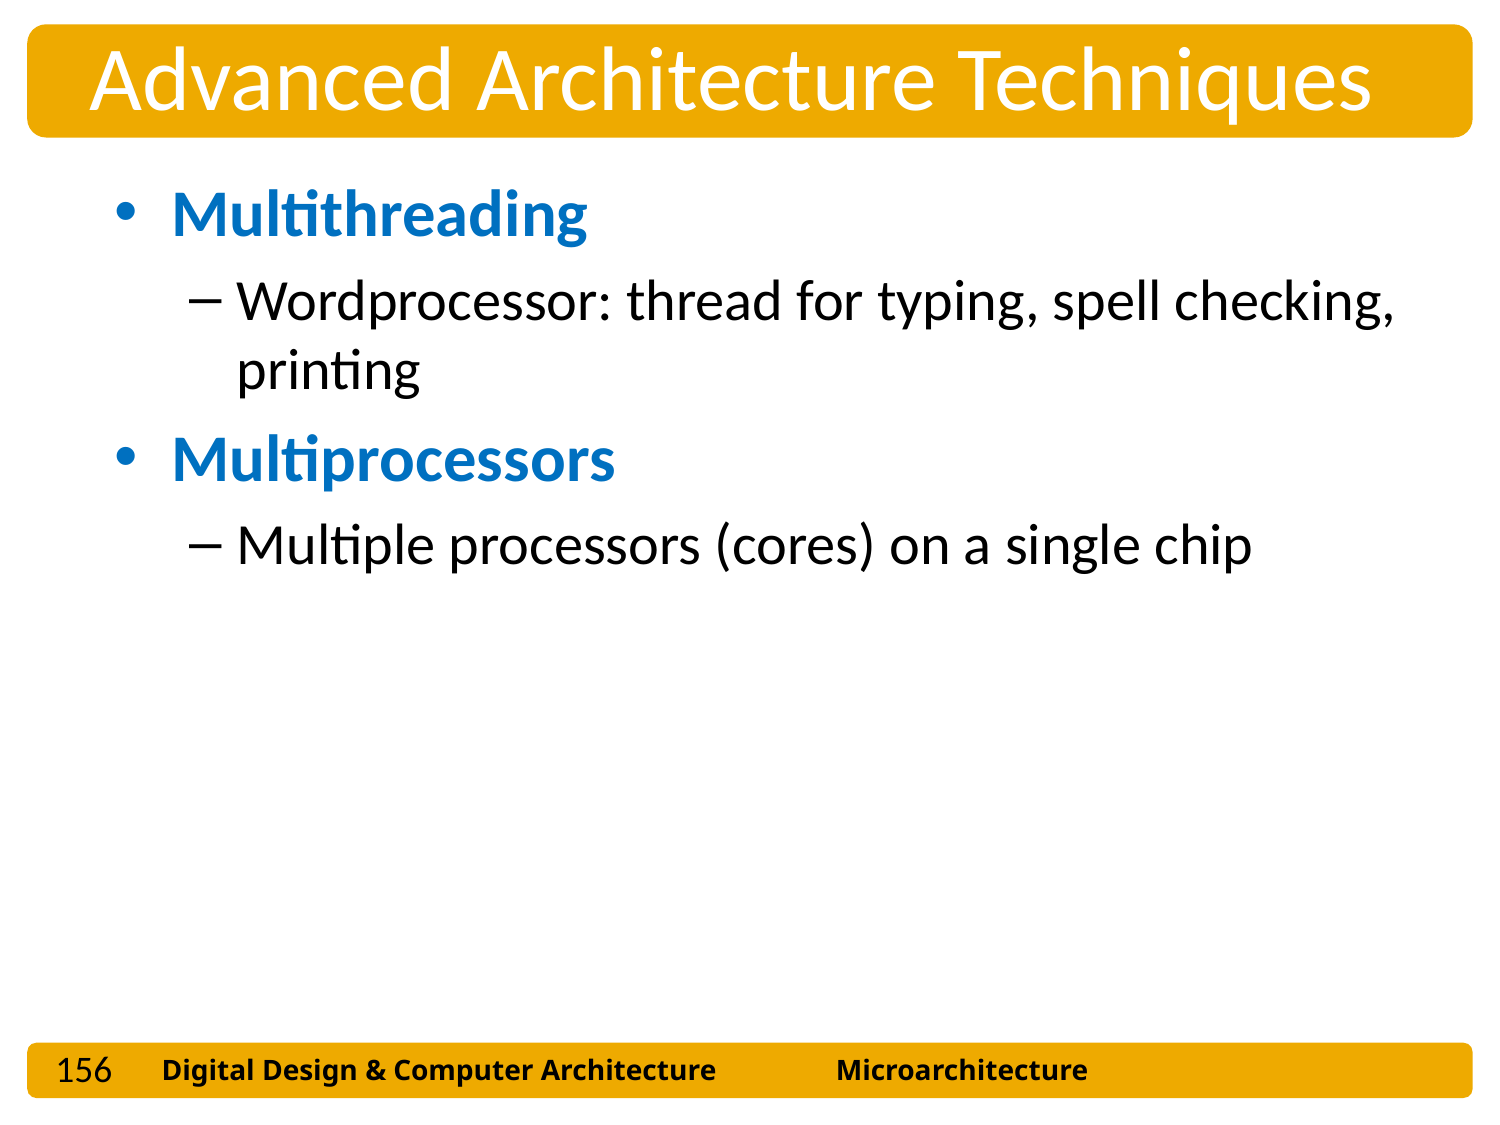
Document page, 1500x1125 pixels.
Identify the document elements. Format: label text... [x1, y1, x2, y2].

slide_number 156 [40, 1037, 164, 1096]
text_box Multithreading Wordprocessor: thread for typing, spell checking, printing Multiprocessors Multiple processors (cores) on a single chip [99, 162, 1450, 905]
text_box Advanced Architecture Techniques [75, 11, 1450, 136]
